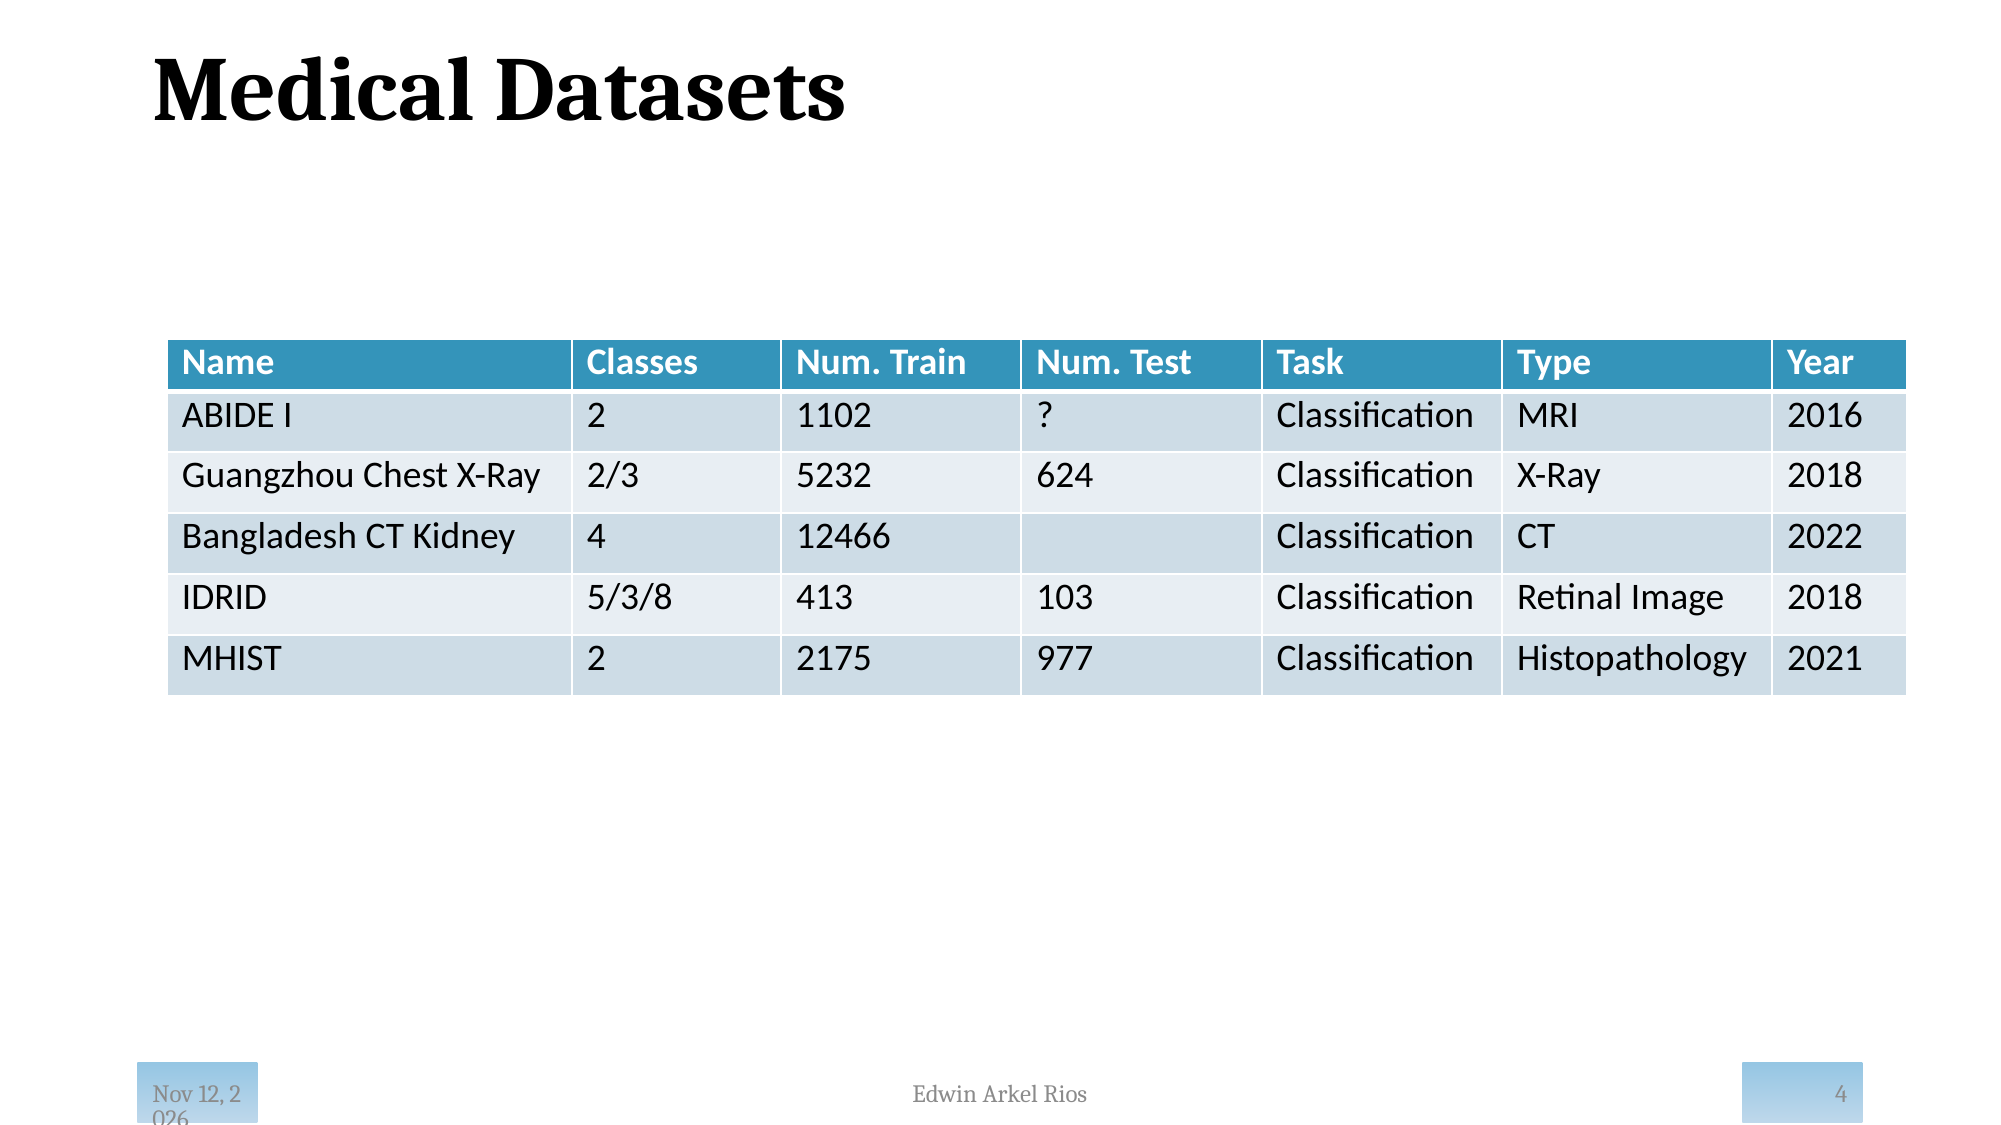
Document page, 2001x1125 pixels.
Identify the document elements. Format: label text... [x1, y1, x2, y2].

table_cell 2 [573, 636, 780, 695]
table_cell Classification [1263, 636, 1501, 695]
table_cell X-Ray [1503, 453, 1771, 512]
table_cell MHIST [168, 636, 571, 695]
table_cell 4 [573, 514, 780, 573]
table_cell Classification [1263, 575, 1501, 634]
table_cell 977 [1022, 636, 1261, 695]
table_header Task [1263, 340, 1501, 389]
table_cell 1102 [782, 394, 1020, 451]
table_cell 413 [782, 575, 1020, 634]
table_header Year [1773, 340, 1906, 389]
table_cell 2022 [1773, 514, 1906, 573]
table_cell 2016 [1773, 394, 1906, 451]
table_header Num. Train [782, 340, 1020, 389]
table_cell 103 [1022, 575, 1261, 634]
table_cell 12466 [782, 514, 1020, 573]
table_header Num. Test [1022, 340, 1261, 389]
table_cell 2 [573, 394, 780, 451]
table_header Type [1503, 340, 1771, 389]
table_cell [1022, 514, 1261, 573]
table_cell Classification [1263, 394, 1501, 451]
table_cell 624 [1022, 453, 1261, 512]
table_cell Classification [1263, 514, 1501, 573]
table_cell 5/3/8 [573, 575, 780, 634]
table_cell 5232 [782, 453, 1020, 512]
table_cell Retinal Image [1503, 575, 1771, 634]
table_cell ABIDE I [168, 394, 571, 451]
slide_number 4 [1742, 1062, 1863, 1123]
title Medical Datasets [137, 25, 1863, 156]
slide_number Mar-25 [137, 1062, 258, 1123]
table_cell 2175 [782, 636, 1020, 695]
table_cell Bangladesh CT Kidney [168, 514, 571, 573]
table_cell Histopathology [1503, 636, 1771, 695]
table_cell 2018 [1773, 575, 1906, 634]
table_cell 2021 [1773, 636, 1906, 695]
table_cell 2018 [1773, 453, 1906, 512]
table_cell 2/3 [573, 453, 780, 512]
table_cell ? [1022, 394, 1261, 451]
footer Edwin Arkel Rios [662, 1062, 1338, 1123]
table_cell Classification [1263, 453, 1501, 512]
table_header Classes [573, 340, 780, 389]
table_header Name [168, 340, 571, 389]
table_cell Guangzhou Chest X-Ray [168, 453, 571, 512]
table_cell CT [1503, 514, 1771, 573]
table_cell IDRID [168, 575, 571, 634]
table_cell MRI [1503, 394, 1771, 451]
